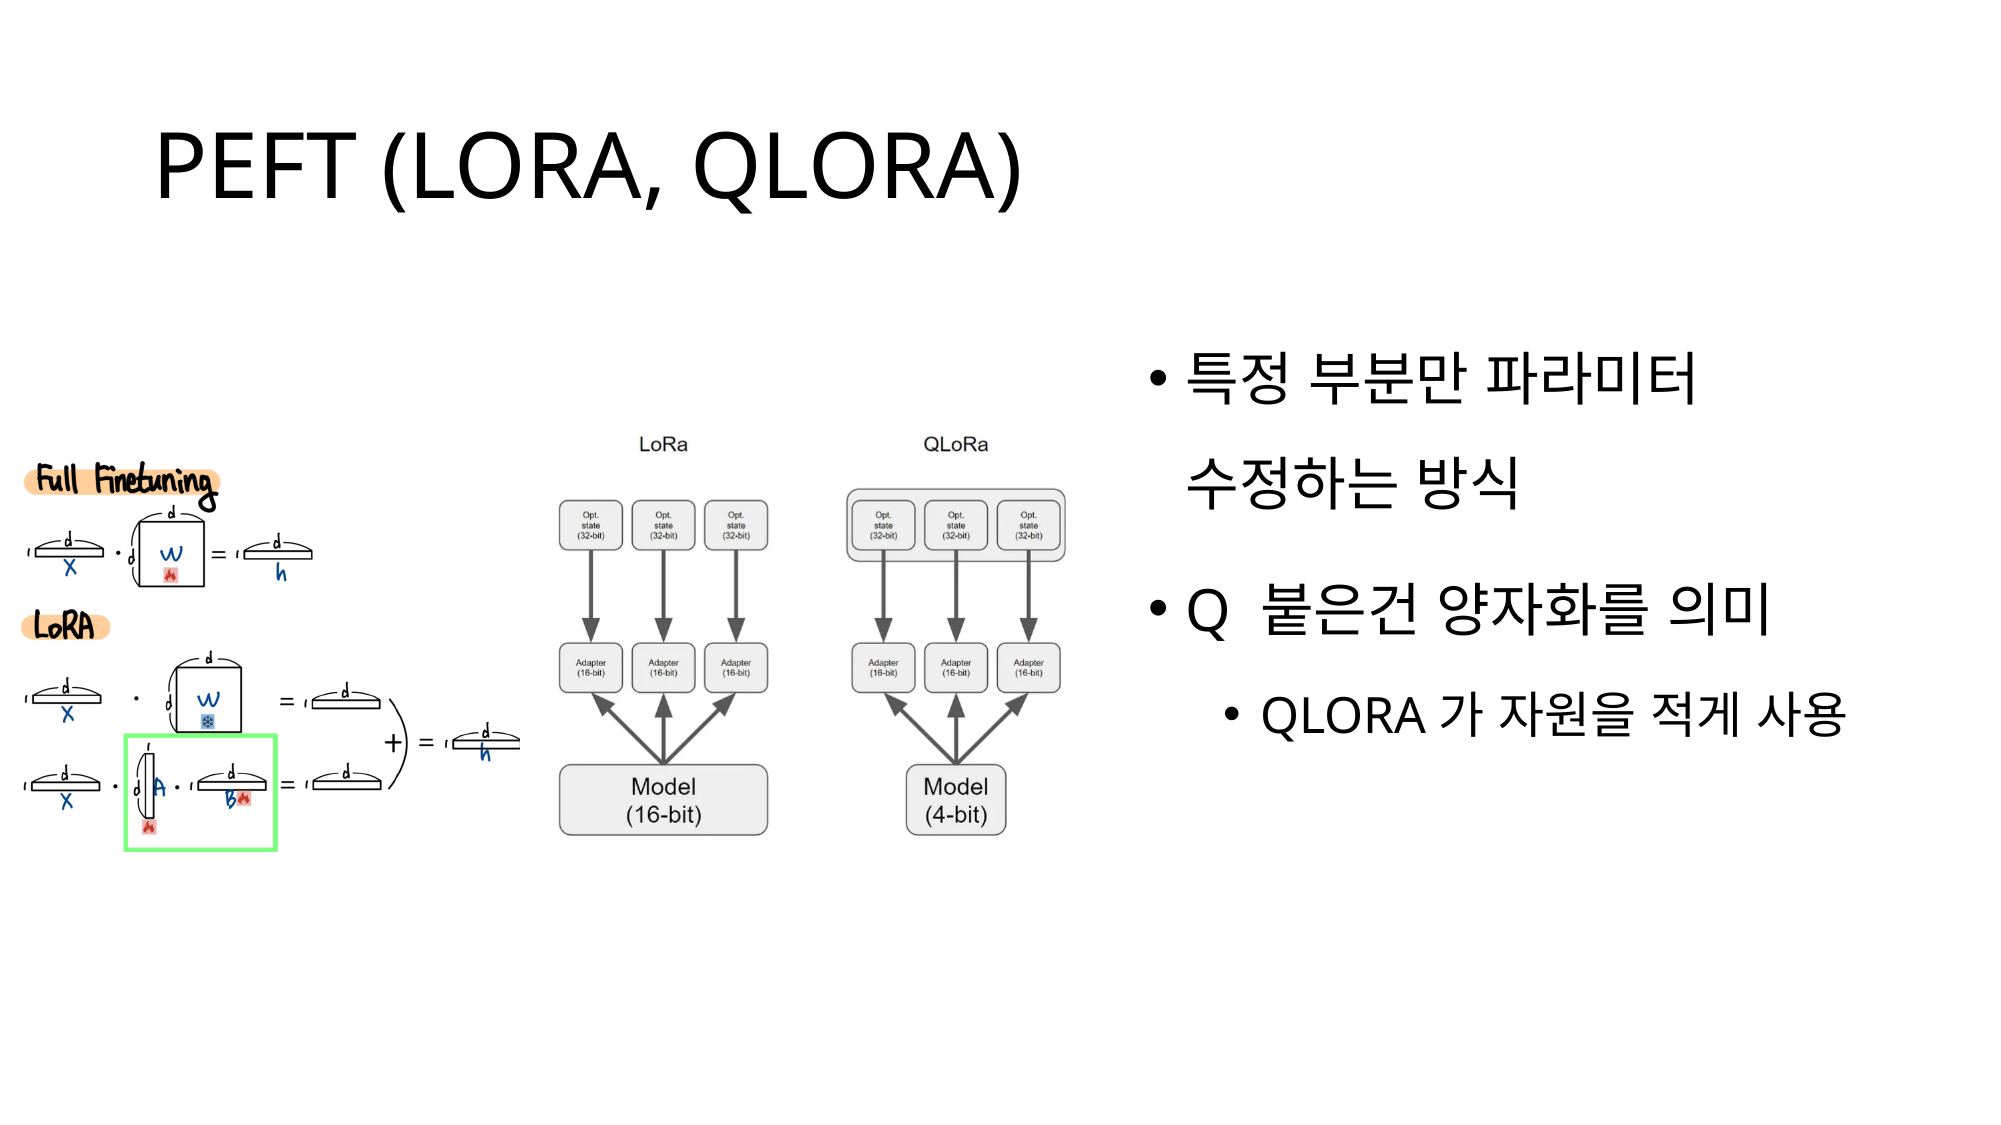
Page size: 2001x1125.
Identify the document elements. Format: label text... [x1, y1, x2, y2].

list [20, 460, 519, 853]
picture [519, 398, 1066, 853]
list 특정 부분만 파라미터 수정하는 방식 Q 붙은건 양자화를 의미 QLORA가 자원을 적게 사용 [1133, 299, 1918, 1014]
title PEFT (LORA, QLORA) [137, 59, 1863, 278]
